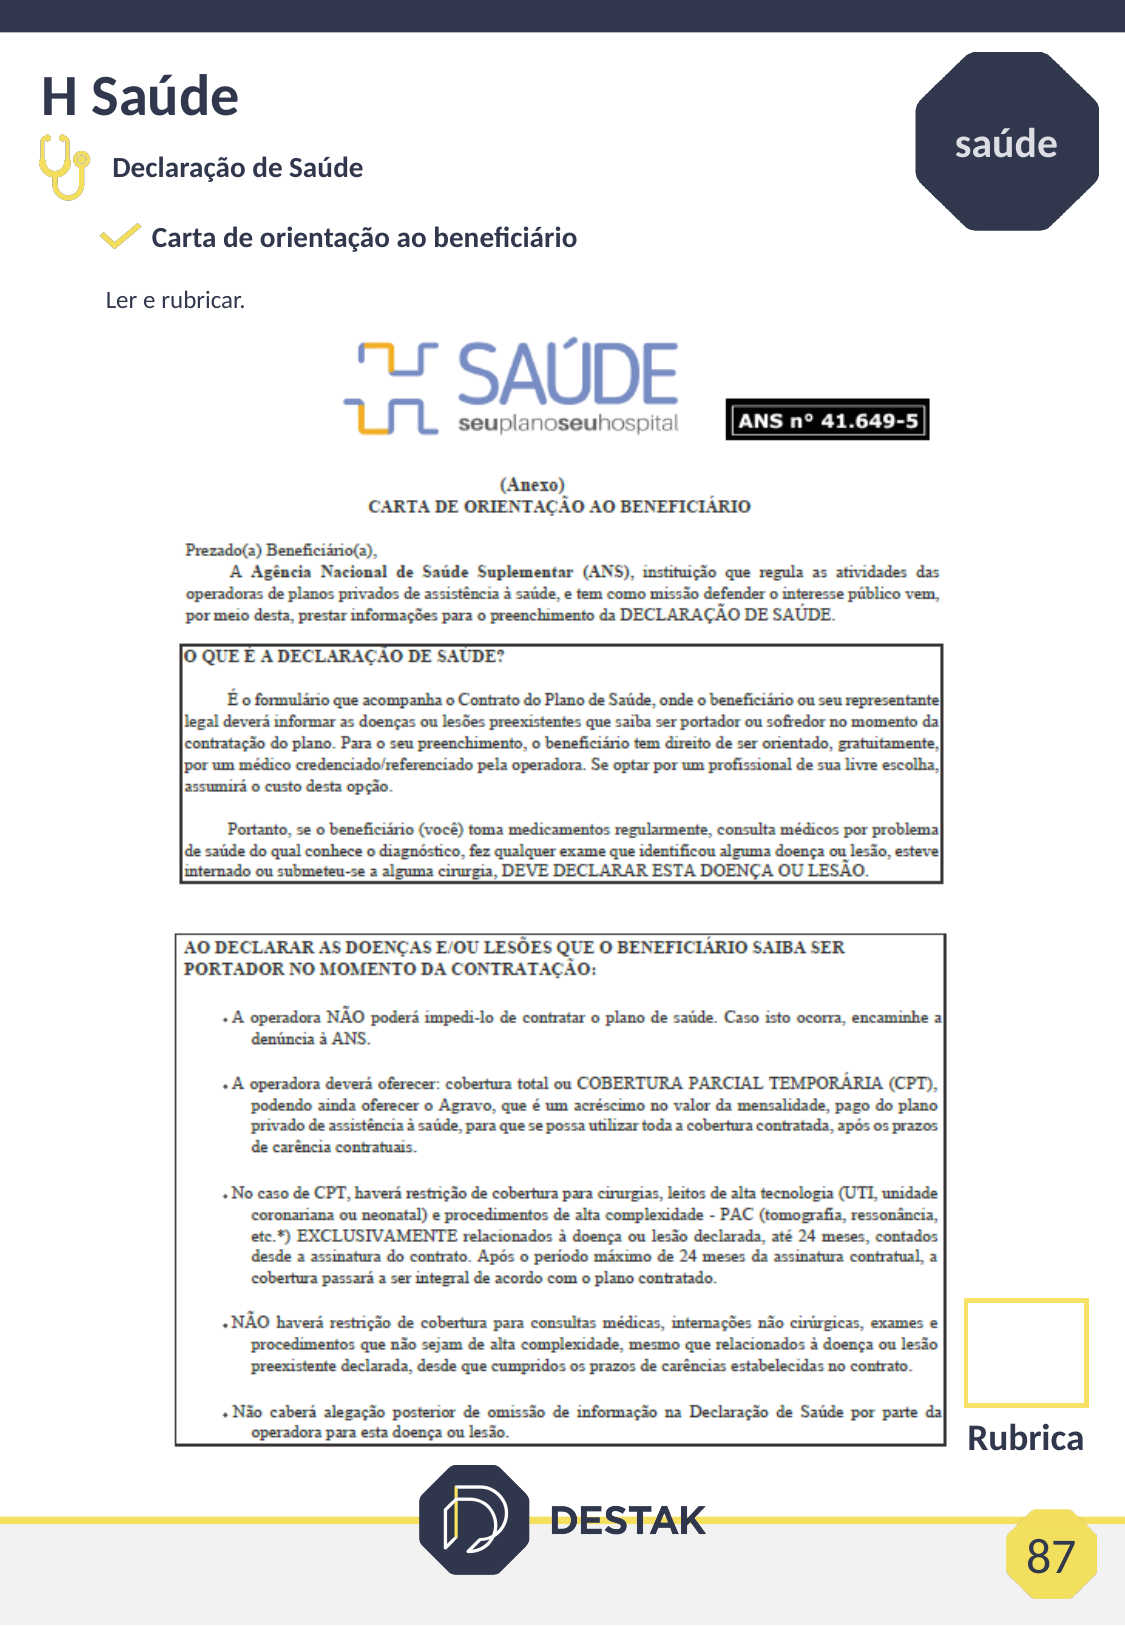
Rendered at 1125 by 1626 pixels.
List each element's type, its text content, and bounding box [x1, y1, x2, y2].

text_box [914, 51, 1099, 232]
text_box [951, 1300, 1107, 1467]
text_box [29, 131, 1019, 323]
picture [1006, 1509, 1097, 1599]
picture [172, 331, 953, 1451]
text_box H Saúde [26, 51, 862, 133]
picture [419, 1465, 706, 1575]
